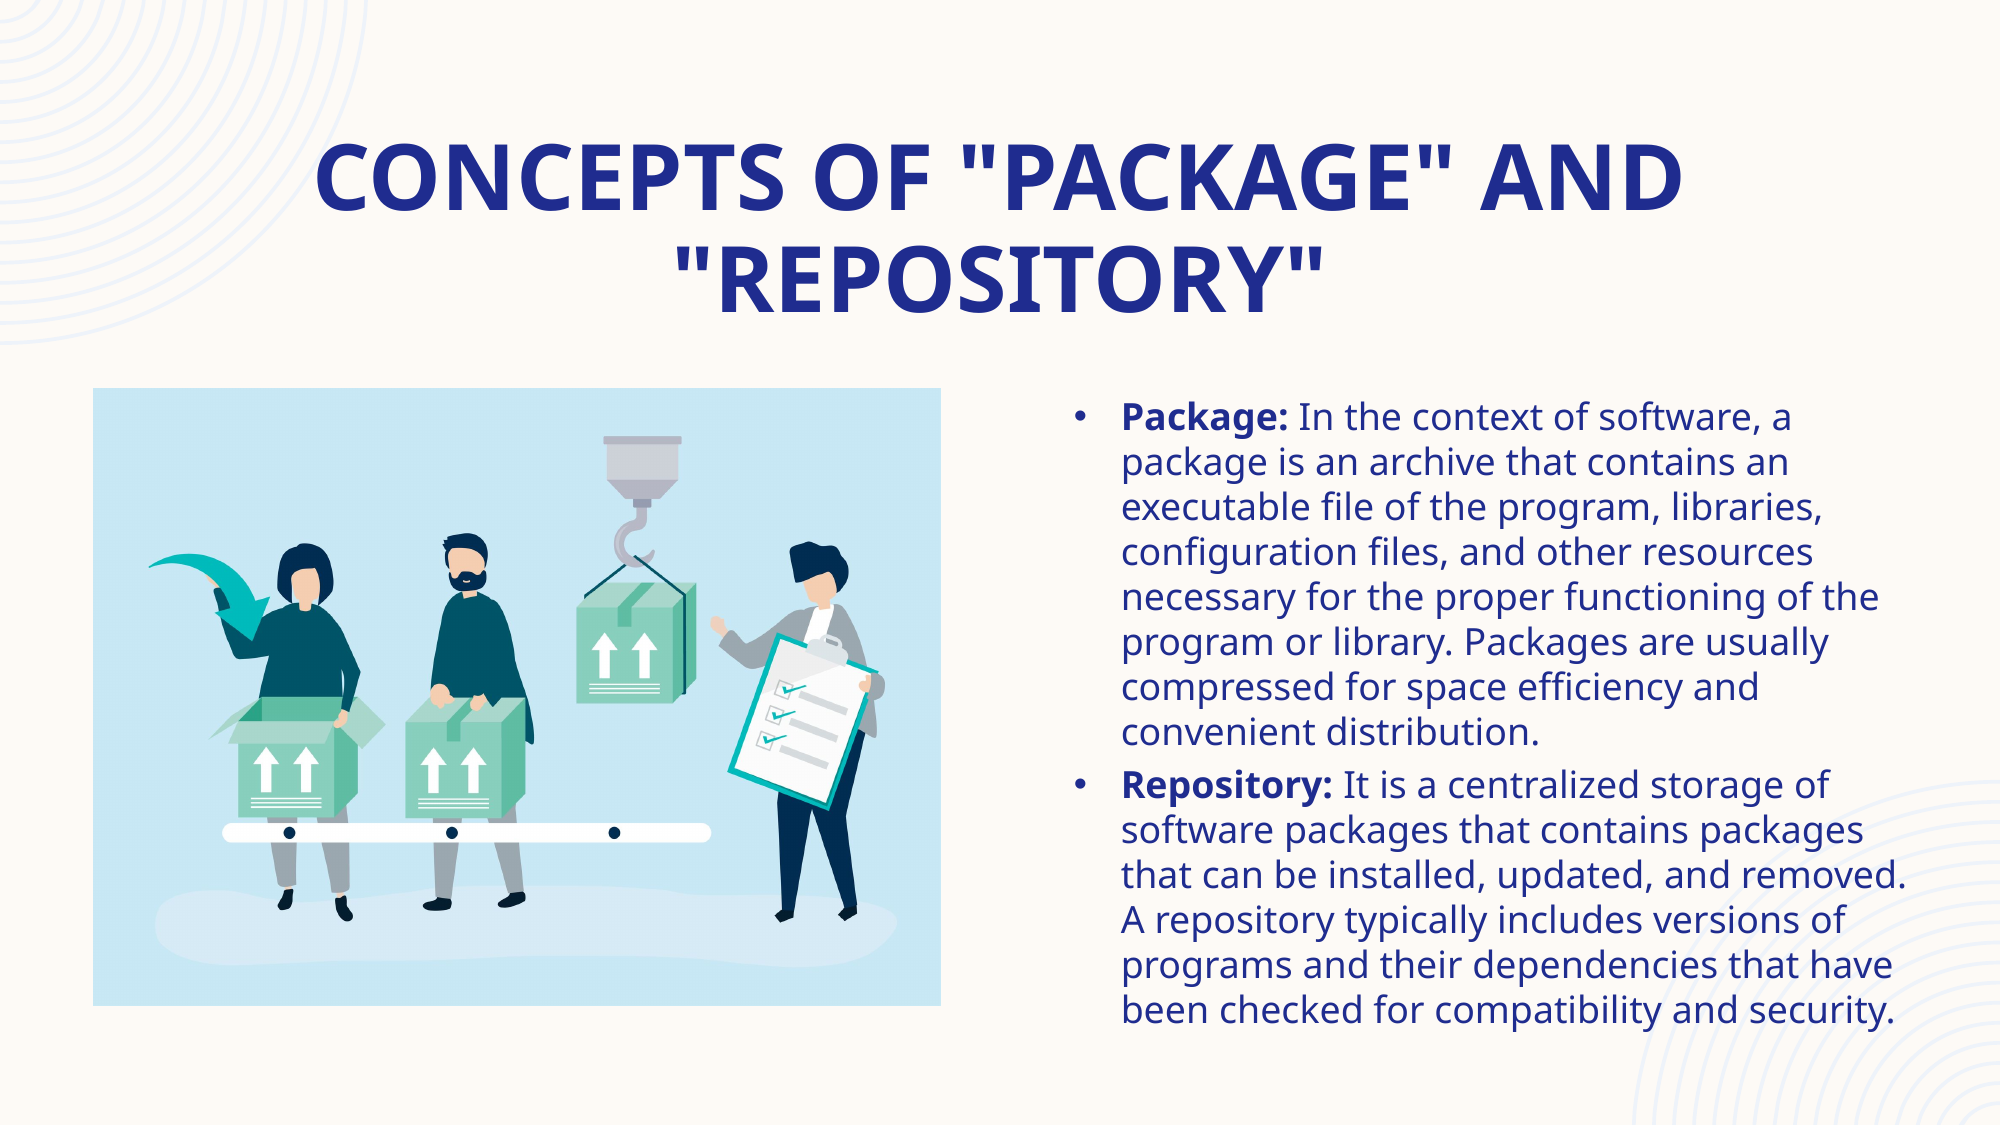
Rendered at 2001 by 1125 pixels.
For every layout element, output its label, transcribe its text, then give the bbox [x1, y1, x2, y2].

picture [93, 388, 942, 1006]
title Concepts of "package" and "repository" [288, 119, 1712, 386]
list Package: In the context of software, a package is an archive that contains an executable file of the program, libraries, configuration files, and other resources necessary for the proper functioning of the program or library. Packages are usually compressed for space efficiency and convenient distribution. Repository: It is a centralized storage of software packages that contains packages that can be installed, updated, and removed. A repository typically includes versions of programs and their dependencies that have been checked for compatibility and security. [1058, 385, 1955, 1055]
